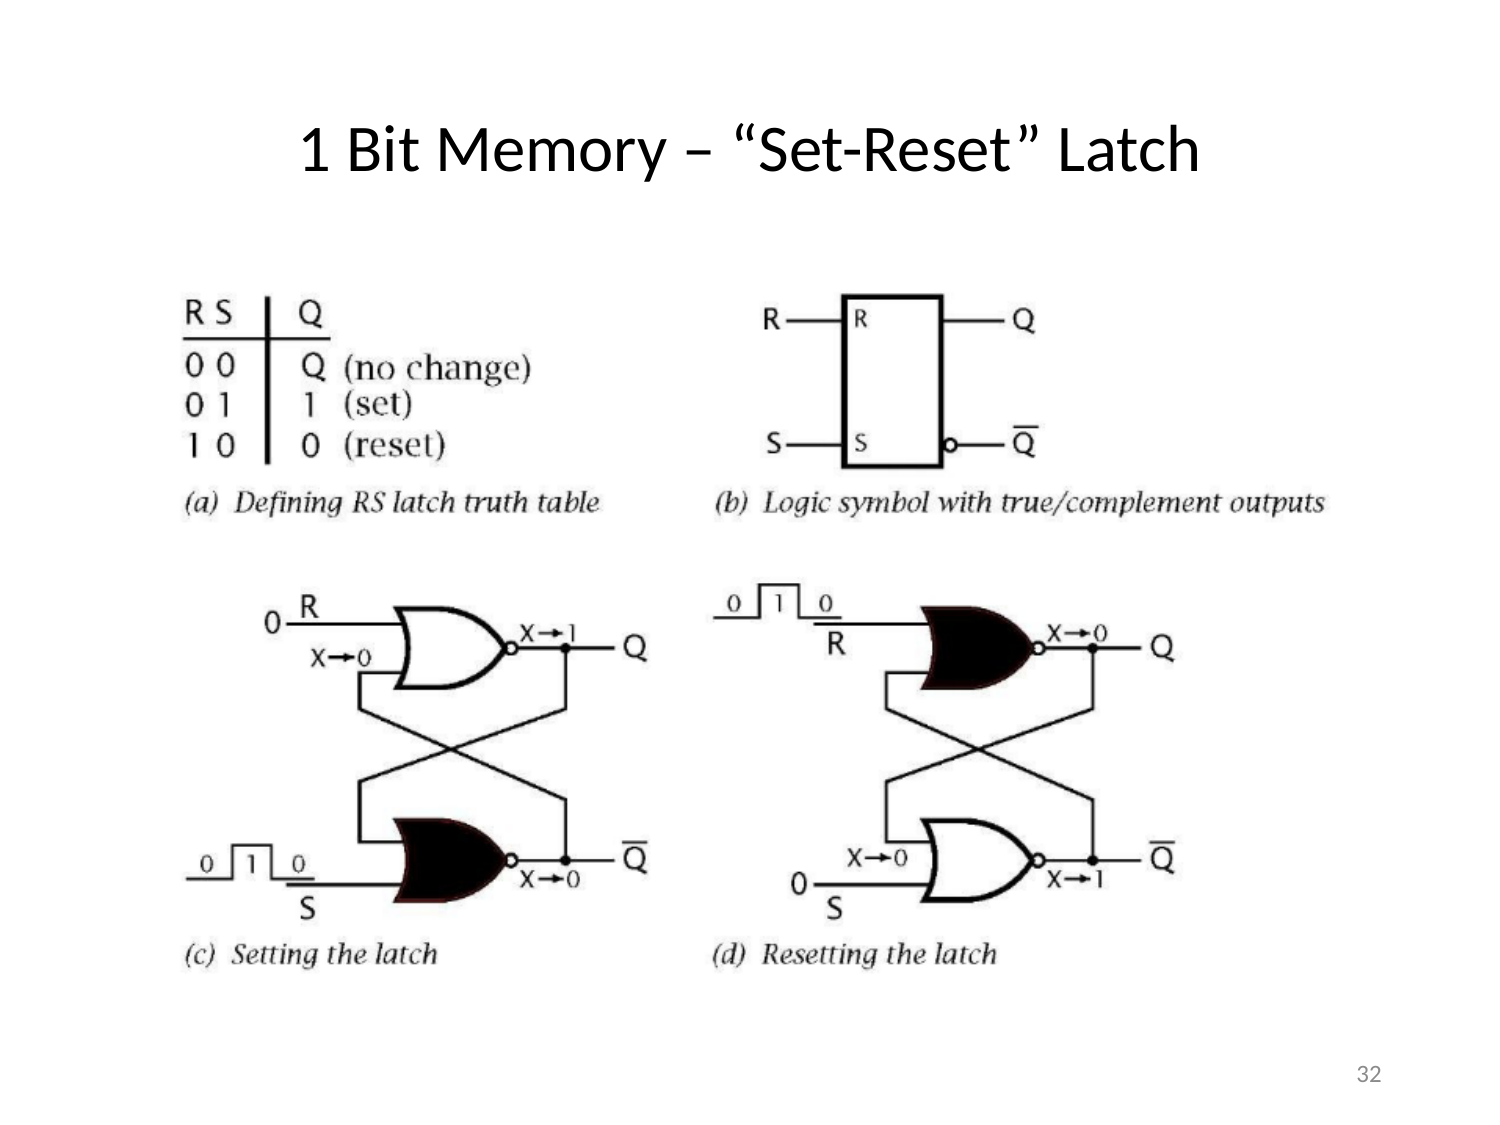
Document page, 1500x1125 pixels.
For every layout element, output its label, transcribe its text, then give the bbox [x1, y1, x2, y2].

picture [146, 256, 1354, 988]
title 1 Bit Memory – “Set-Reset” Latch [103, 59, 1397, 241]
slide_number 32 [1059, 1042, 1397, 1103]
